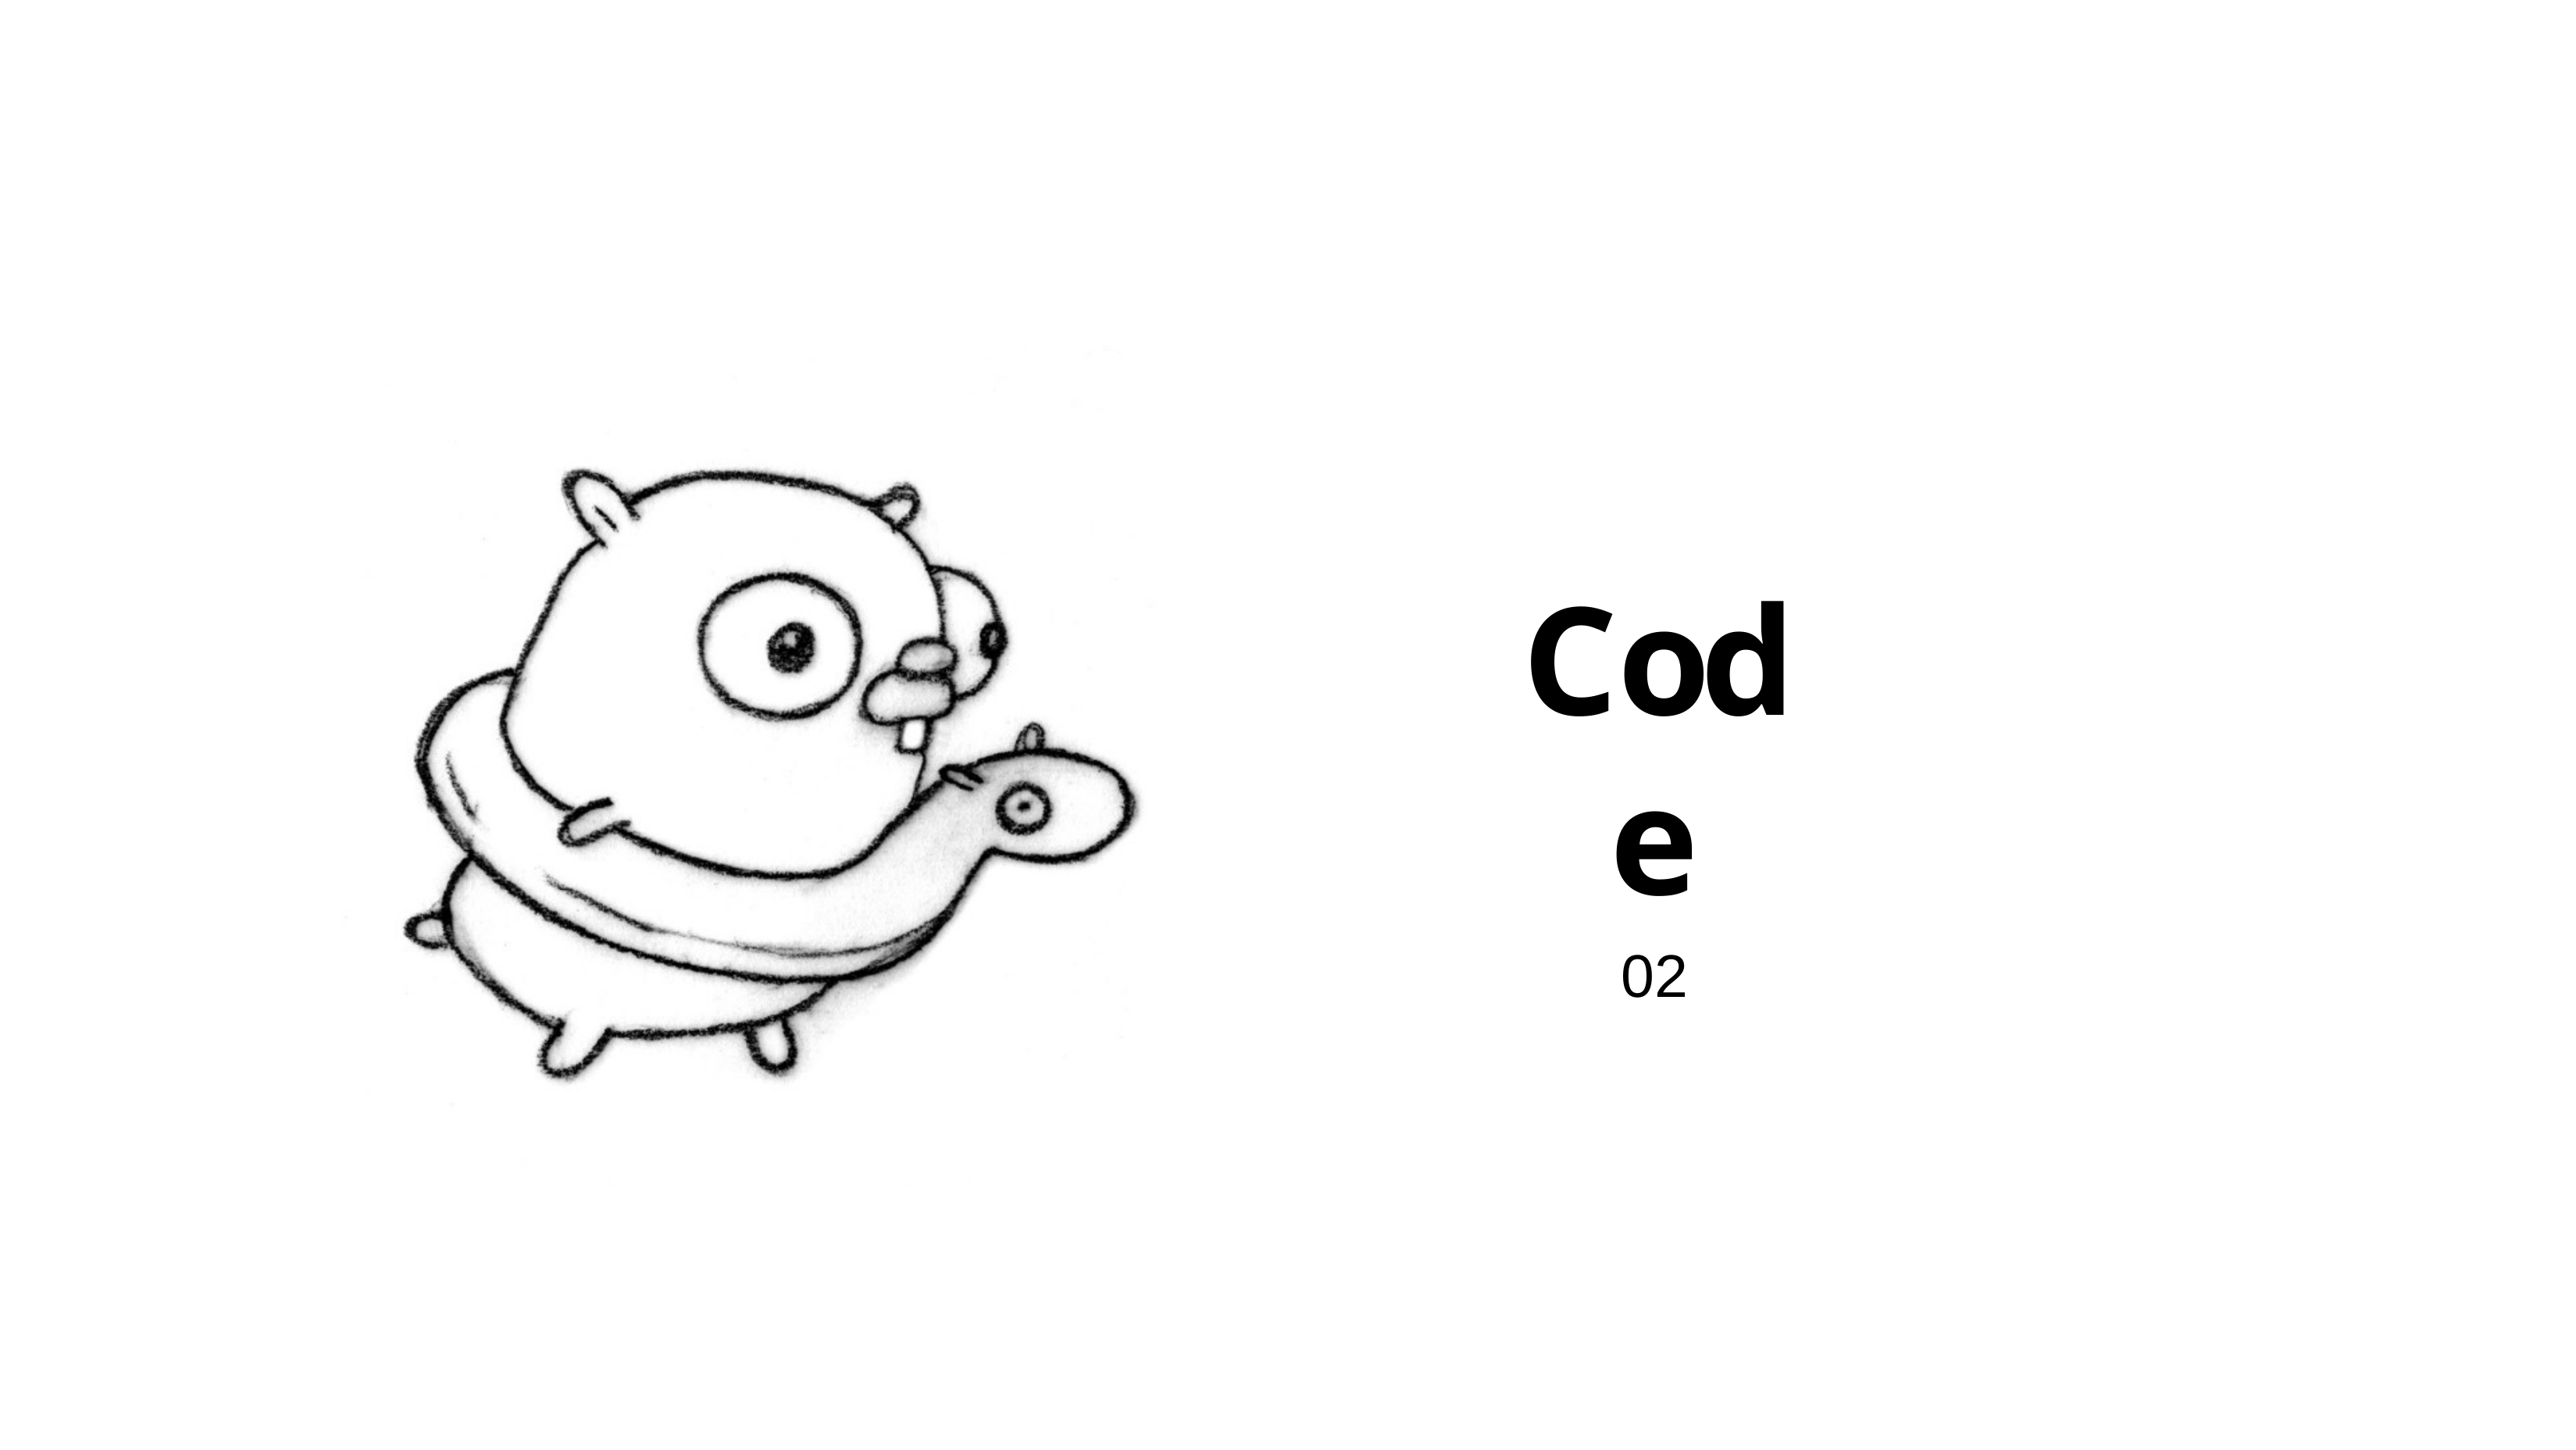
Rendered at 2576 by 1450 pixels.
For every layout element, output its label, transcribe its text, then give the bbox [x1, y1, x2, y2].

text_box [341, 330, 1169, 1187]
title Code 02 [1497, 534, 1812, 1009]
